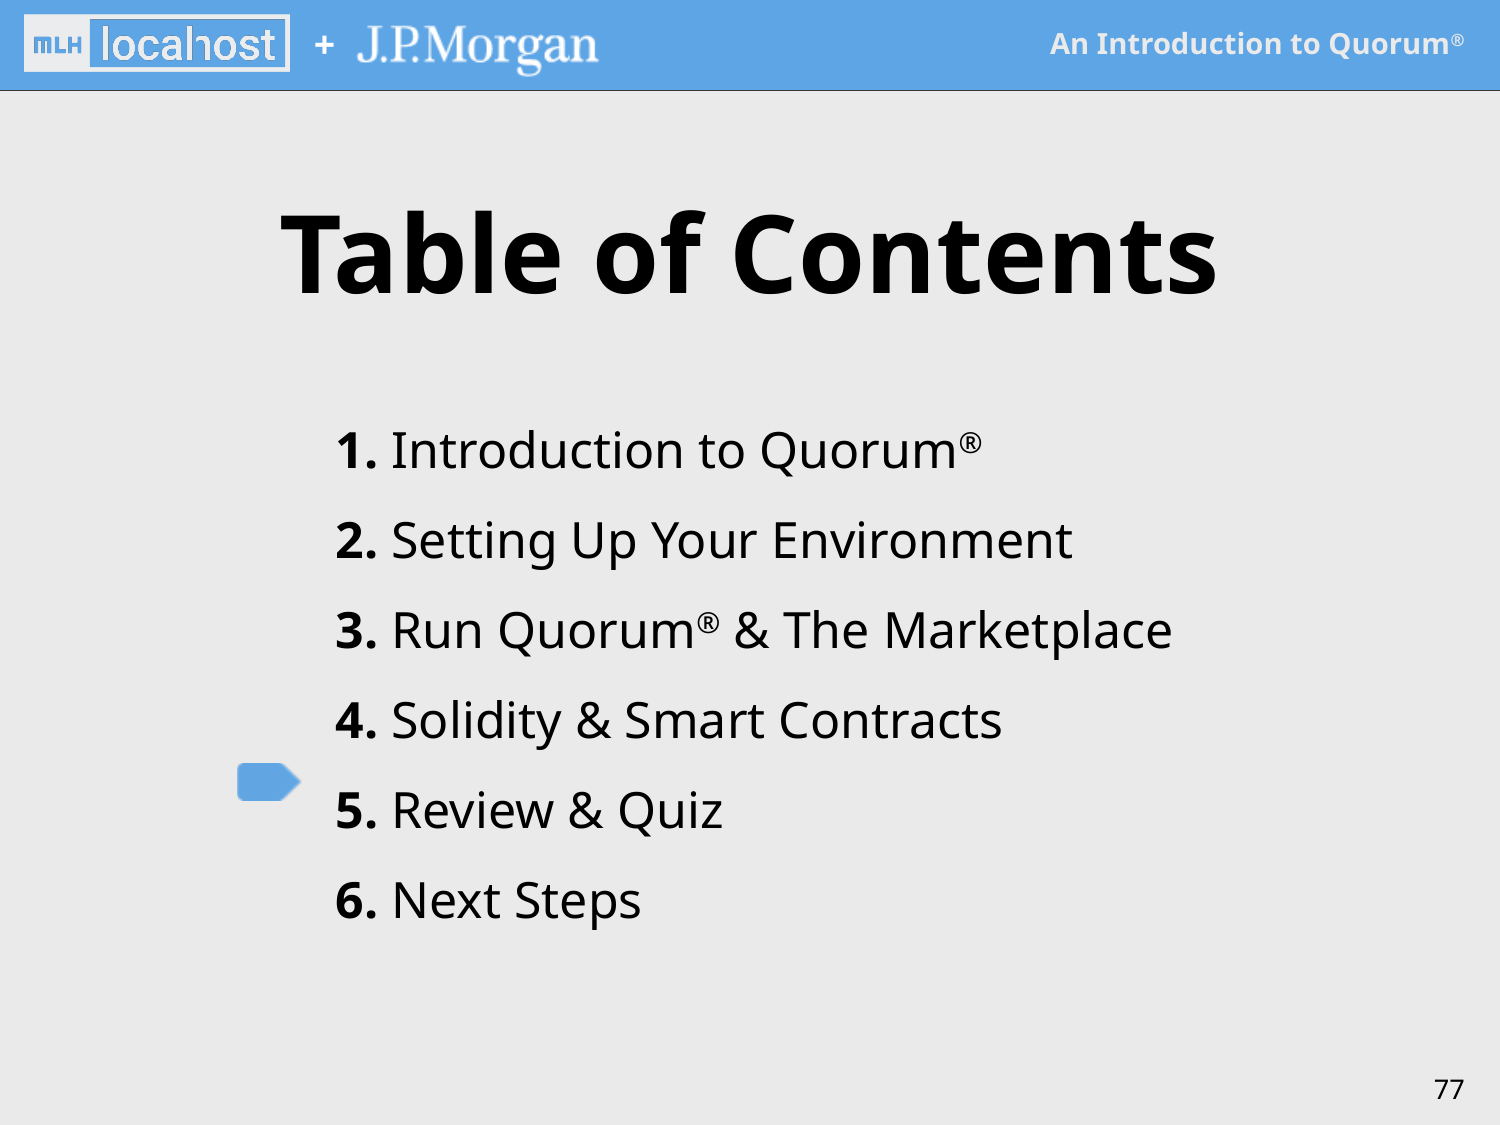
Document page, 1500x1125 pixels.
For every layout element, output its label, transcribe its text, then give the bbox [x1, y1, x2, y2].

slide_number ‹#› [1389, 1057, 1480, 1125]
picture [333, 7, 625, 79]
picture [237, 763, 302, 802]
picture [24, 14, 290, 72]
